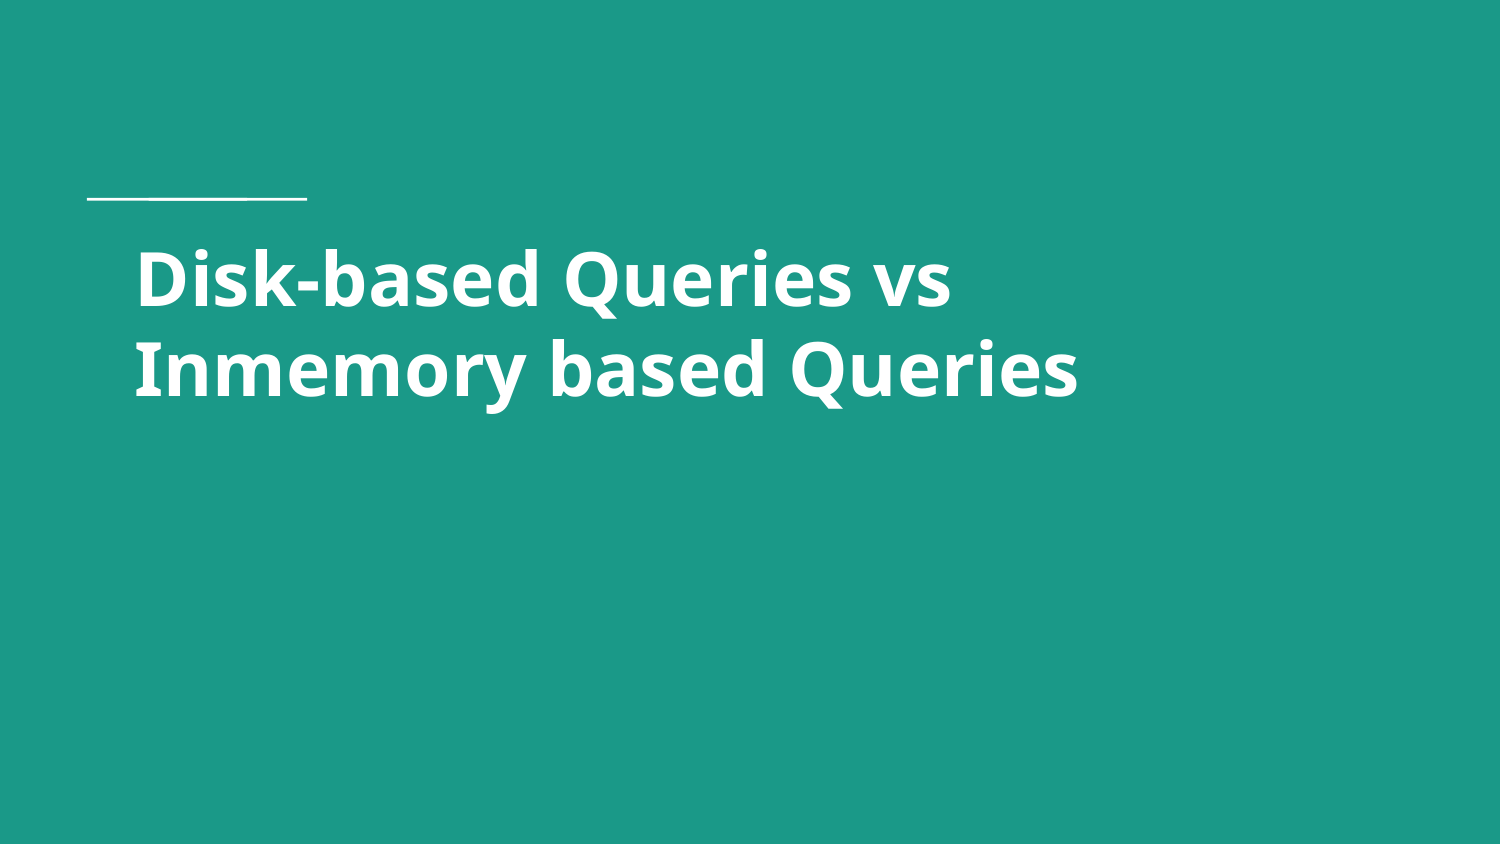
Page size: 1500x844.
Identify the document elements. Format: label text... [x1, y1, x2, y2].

title Disk-based Queries vs Inmemory based Queries [119, 216, 1381, 466]
